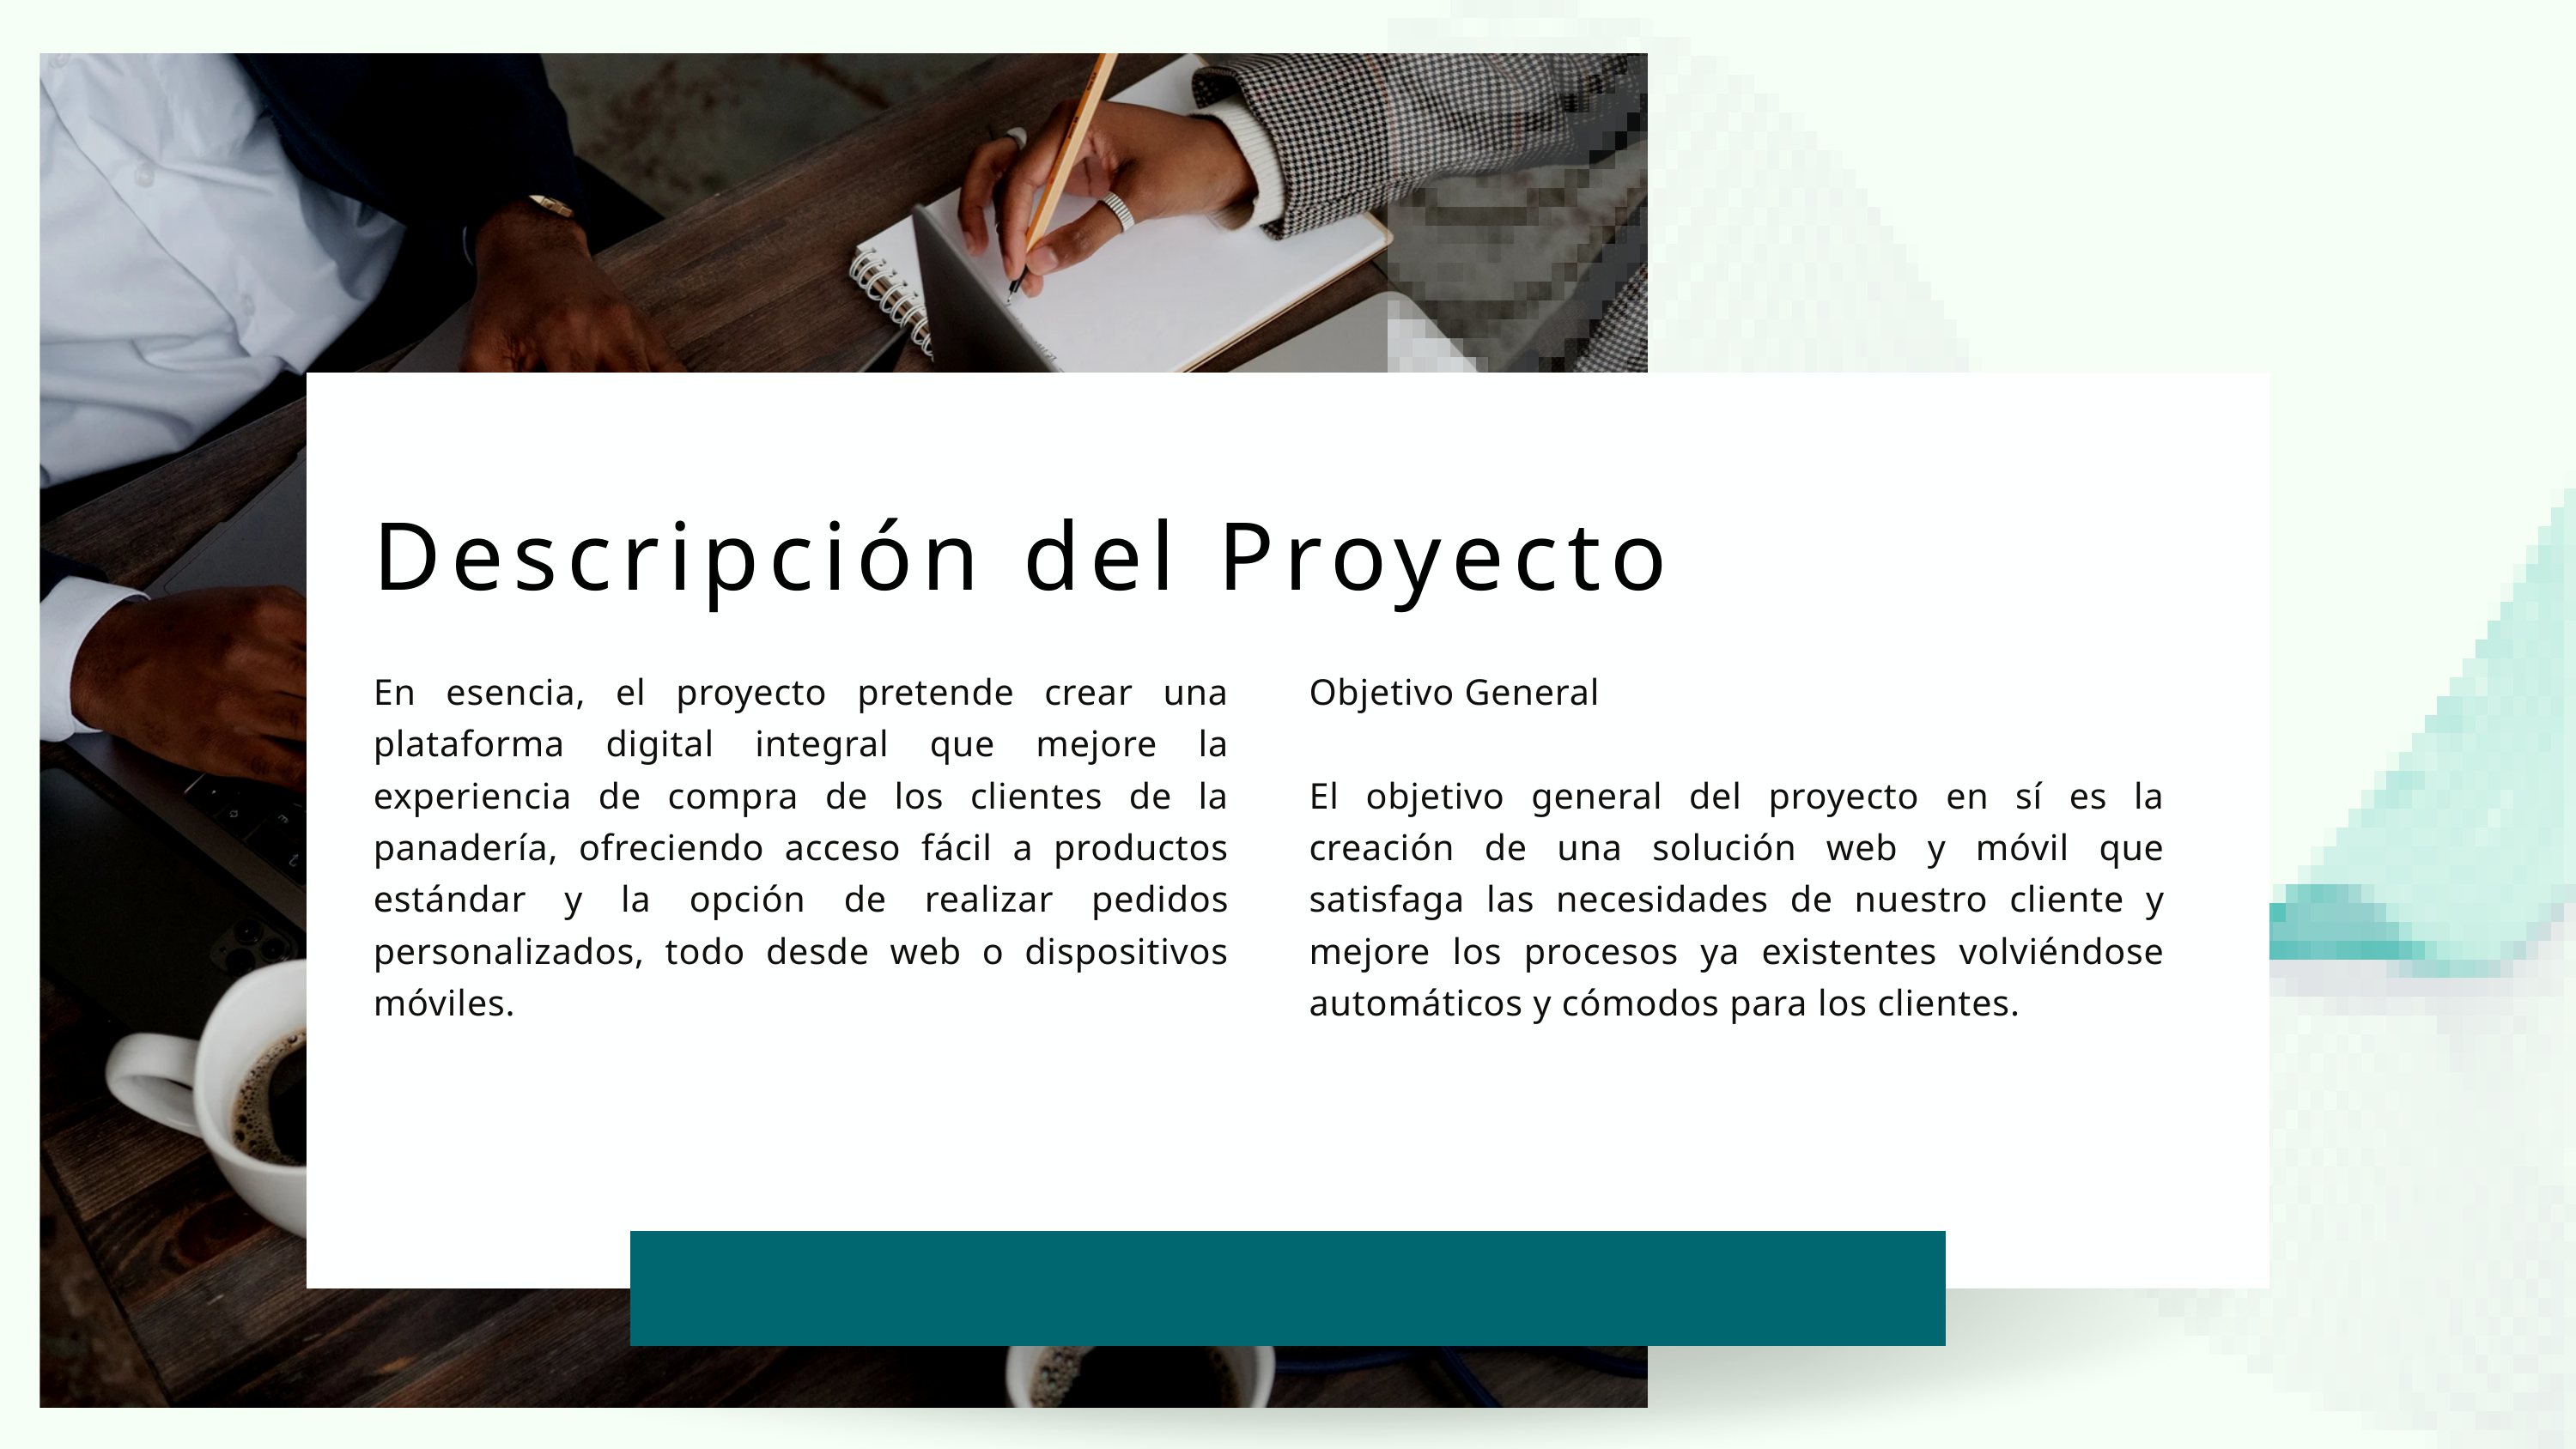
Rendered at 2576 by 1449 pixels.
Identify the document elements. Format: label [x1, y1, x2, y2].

text_box [306, 1299, 2270, 1449]
text_box [1388, 0, 2576, 1449]
text_box [306, 372, 2270, 1289]
text_box [630, 1231, 1946, 1346]
text_box [39, 53, 1388, 1408]
